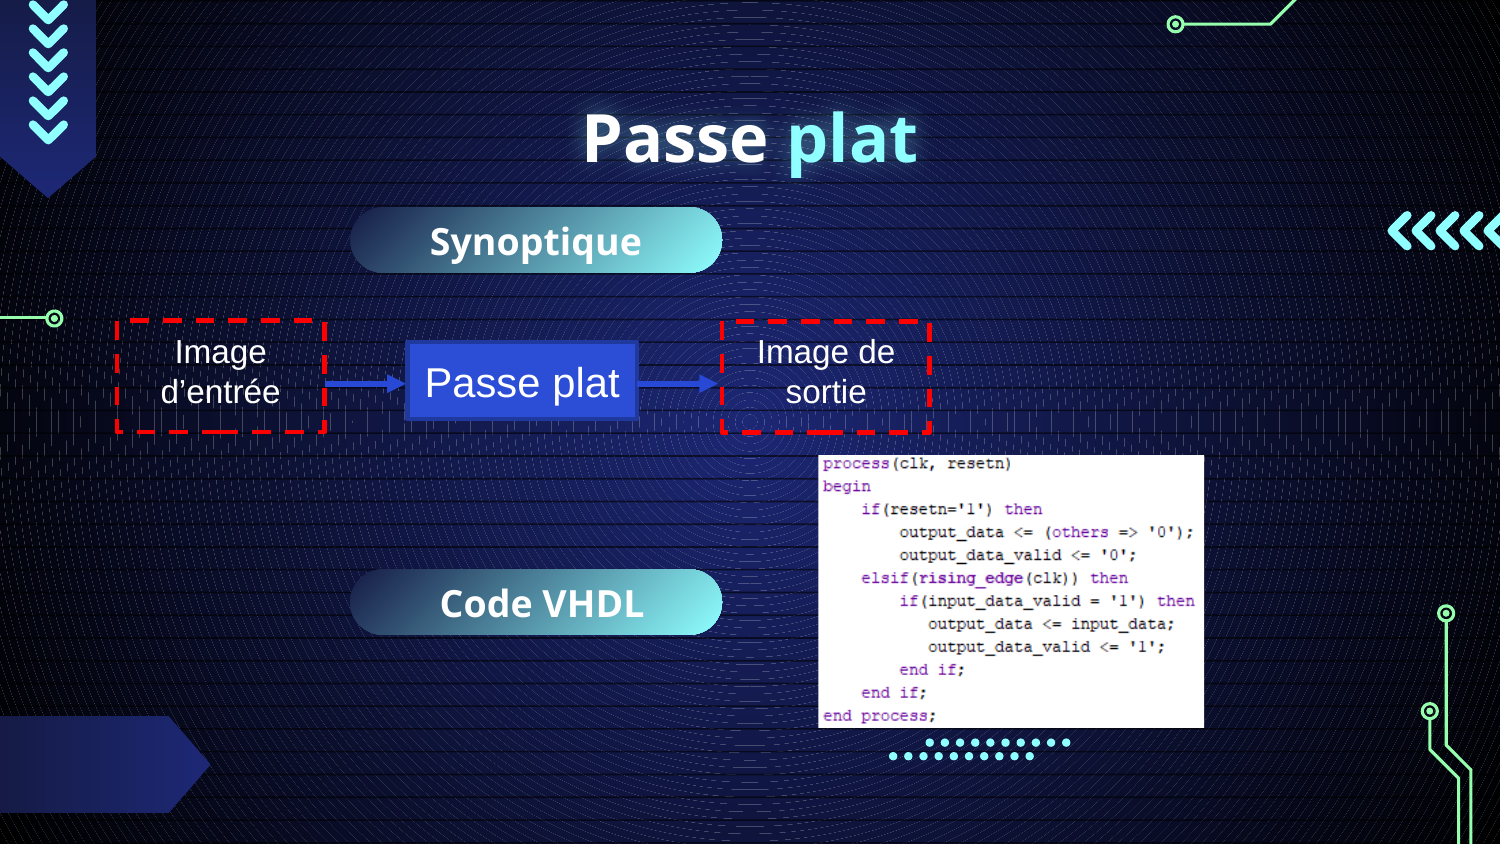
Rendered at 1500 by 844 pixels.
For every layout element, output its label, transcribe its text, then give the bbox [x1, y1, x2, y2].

text_box [359, 207, 713, 217]
text_box [720, 402, 932, 434]
text_box [350, 583, 356, 621]
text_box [888, 738, 1071, 761]
text_box Image d’entrée [116, 323, 325, 418]
text_box [115, 402, 327, 434]
title Synoptique [350, 217, 723, 263]
text_box [115, 319, 327, 331]
text_box [720, 319, 932, 331]
picture [818, 455, 1205, 728]
title Code VHDL [356, 579, 729, 625]
title Passe plat [116, 88, 1383, 183]
text_box Image de sortie [722, 323, 931, 418]
text_box [359, 569, 713, 579]
text_box [359, 625, 713, 635]
text_box Passe plat [405, 340, 639, 421]
text_box [359, 263, 713, 273]
